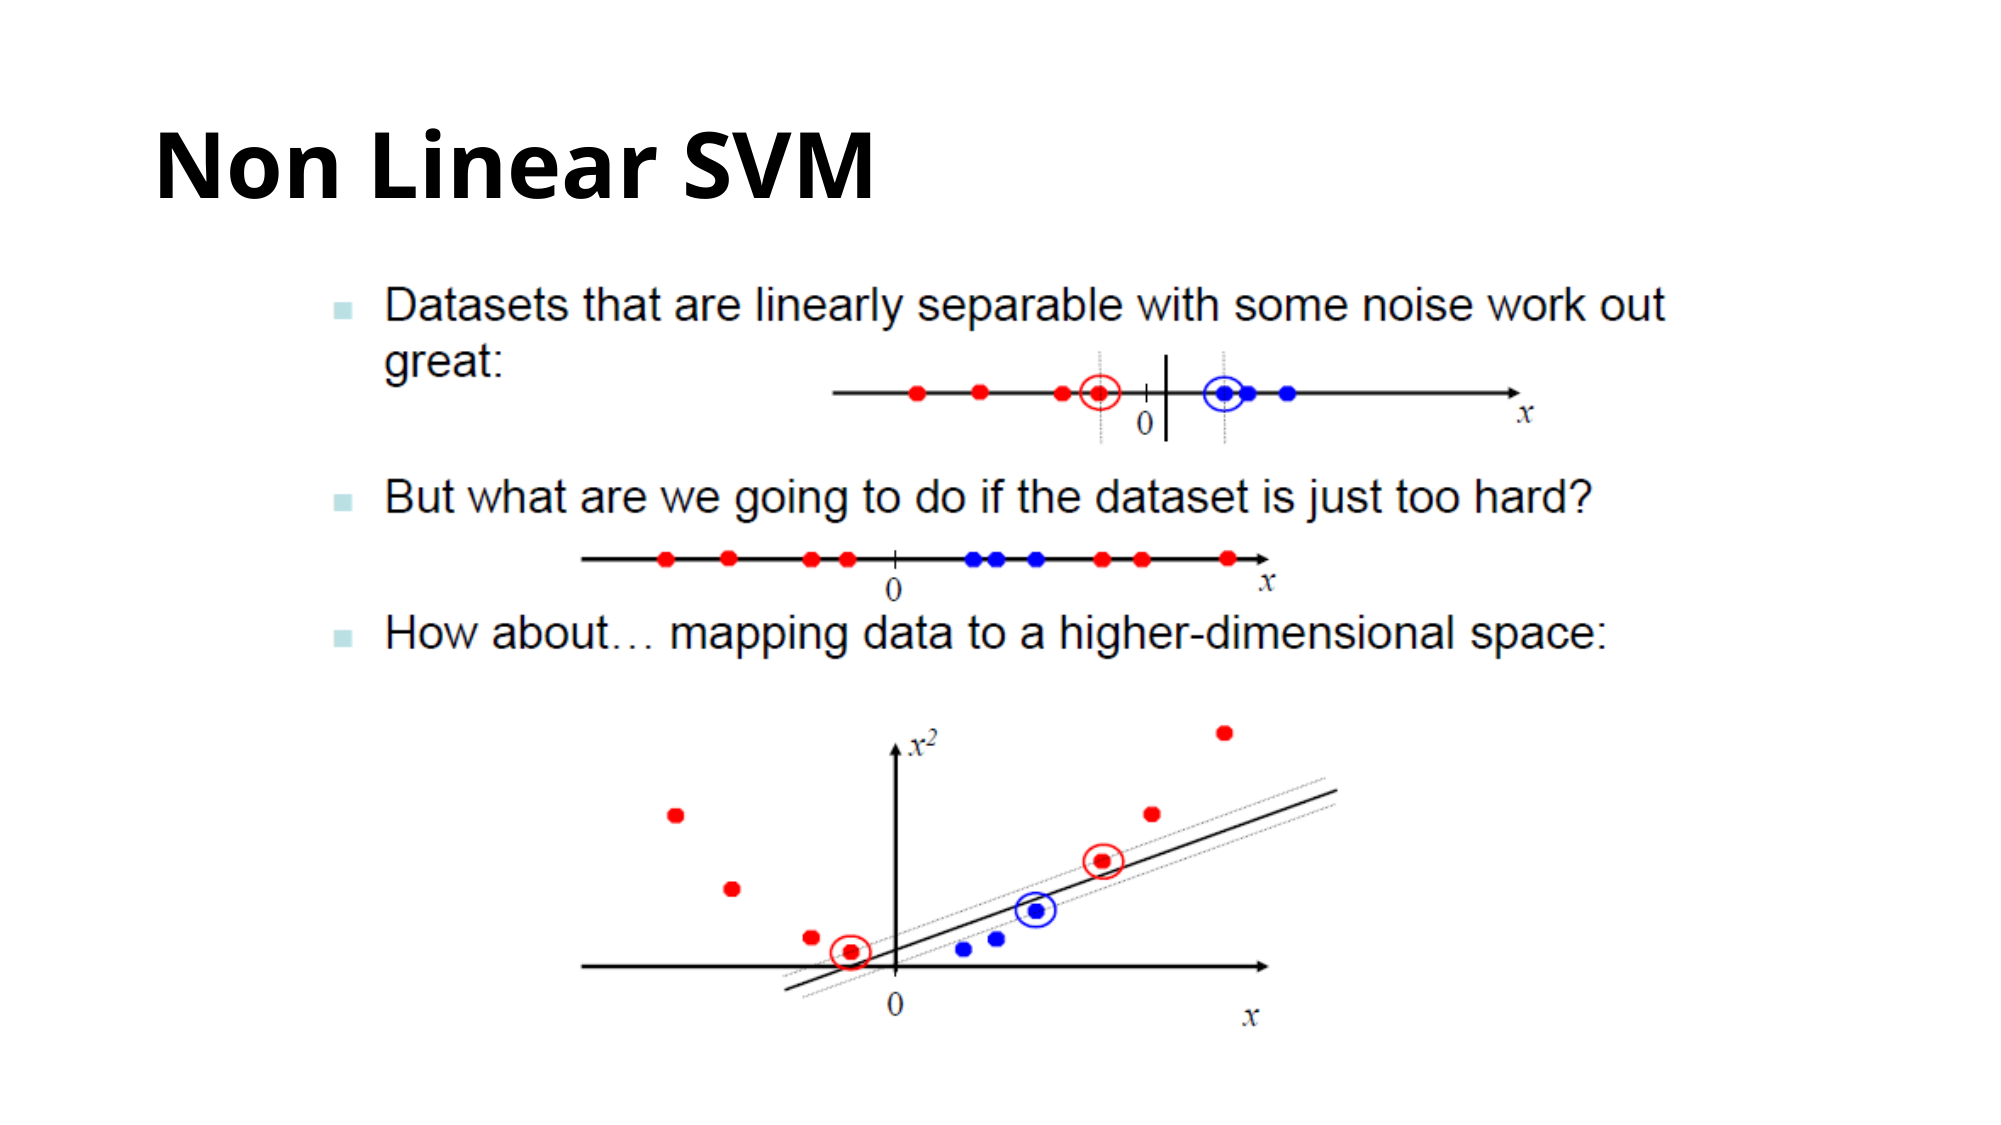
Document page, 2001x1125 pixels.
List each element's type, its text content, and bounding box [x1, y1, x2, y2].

title Non Linear SVM [137, 59, 1863, 278]
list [331, 277, 1669, 1045]
